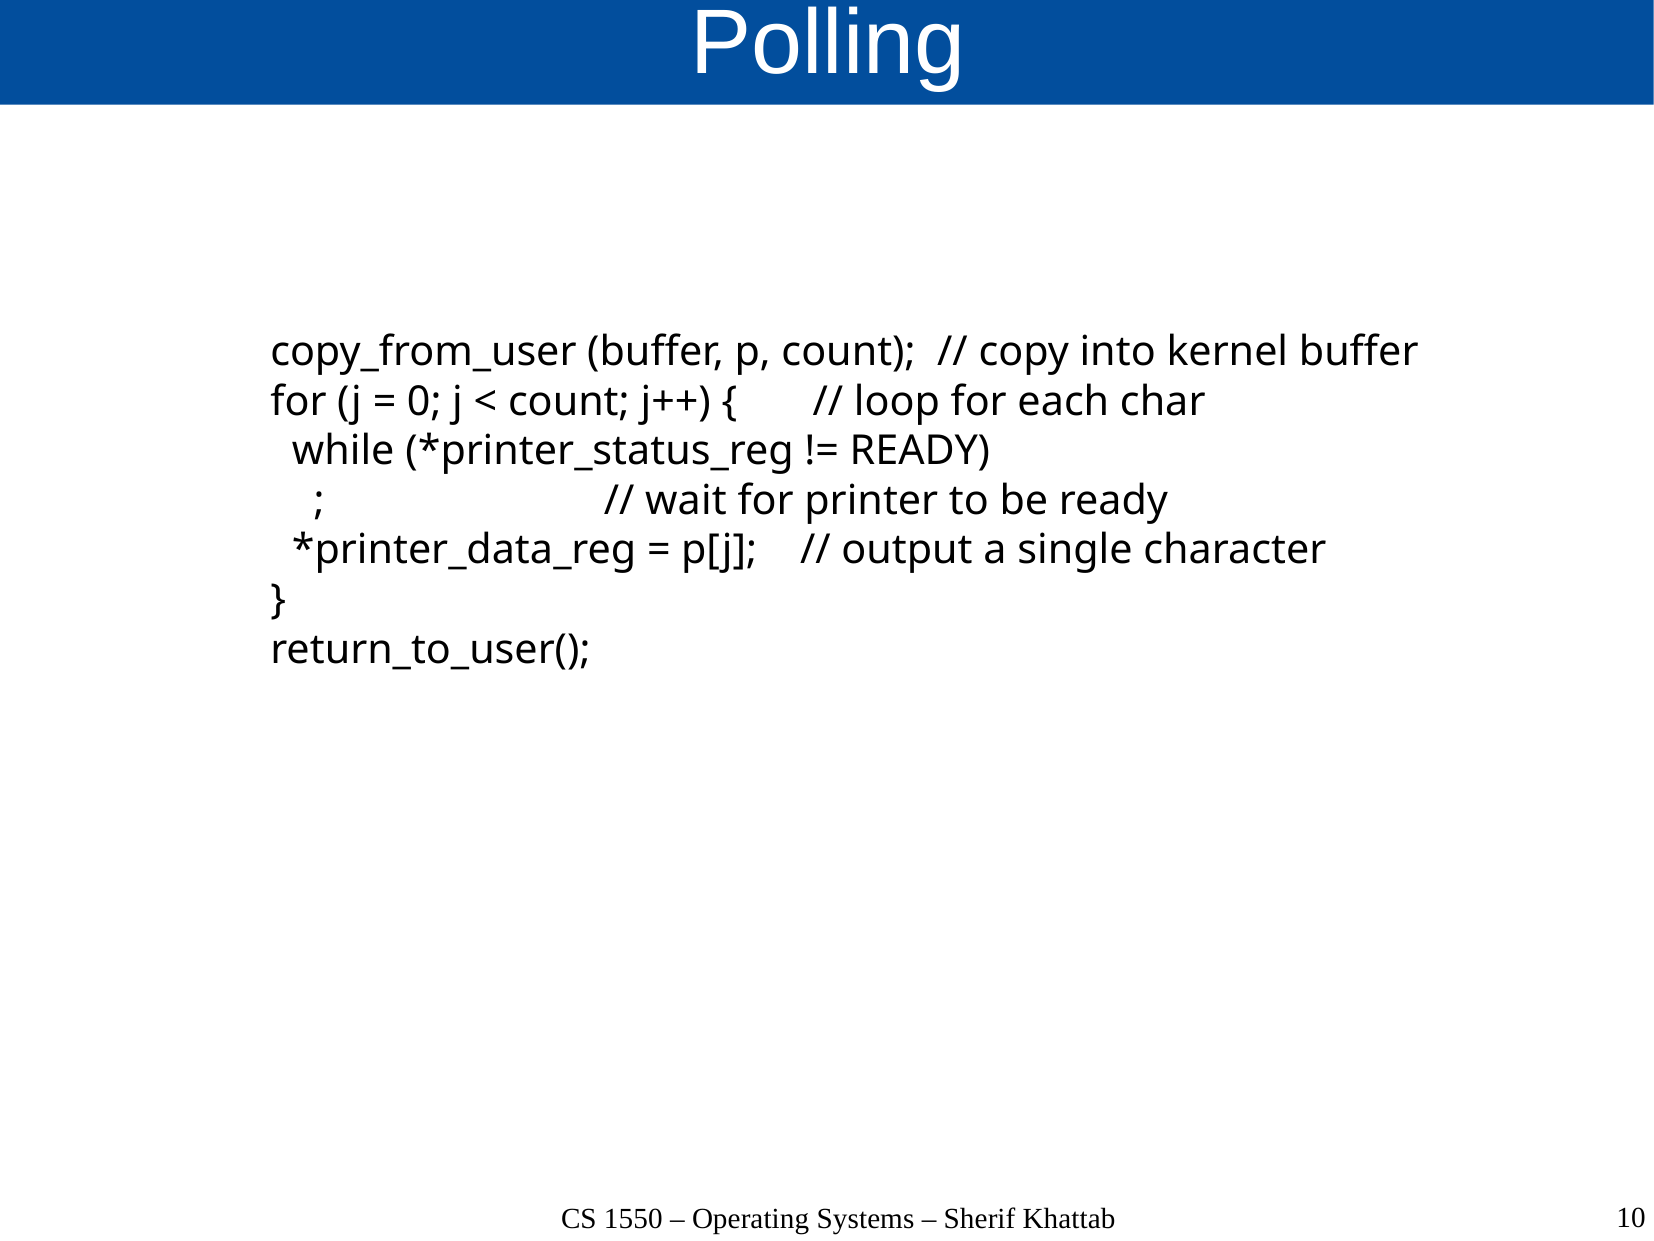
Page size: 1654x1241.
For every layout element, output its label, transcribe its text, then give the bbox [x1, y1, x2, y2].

footer CS 1550 – Operating Systems – Sherif Khattab [460, 1201, 1217, 1241]
slide_number 10 [1265, 1200, 1647, 1241]
text_box copy_from_user (buffer, p, count); // copy into kernel buffer for (j = 0; j < count; j++) { // loop for each char while (*printer_status_reg != READY) ; // wait for printer to be ready *printer_data_reg = p[j]; // output a single character } return_to_user(); [255, 316, 1434, 679]
title Polling [0, 0, 1654, 105]
